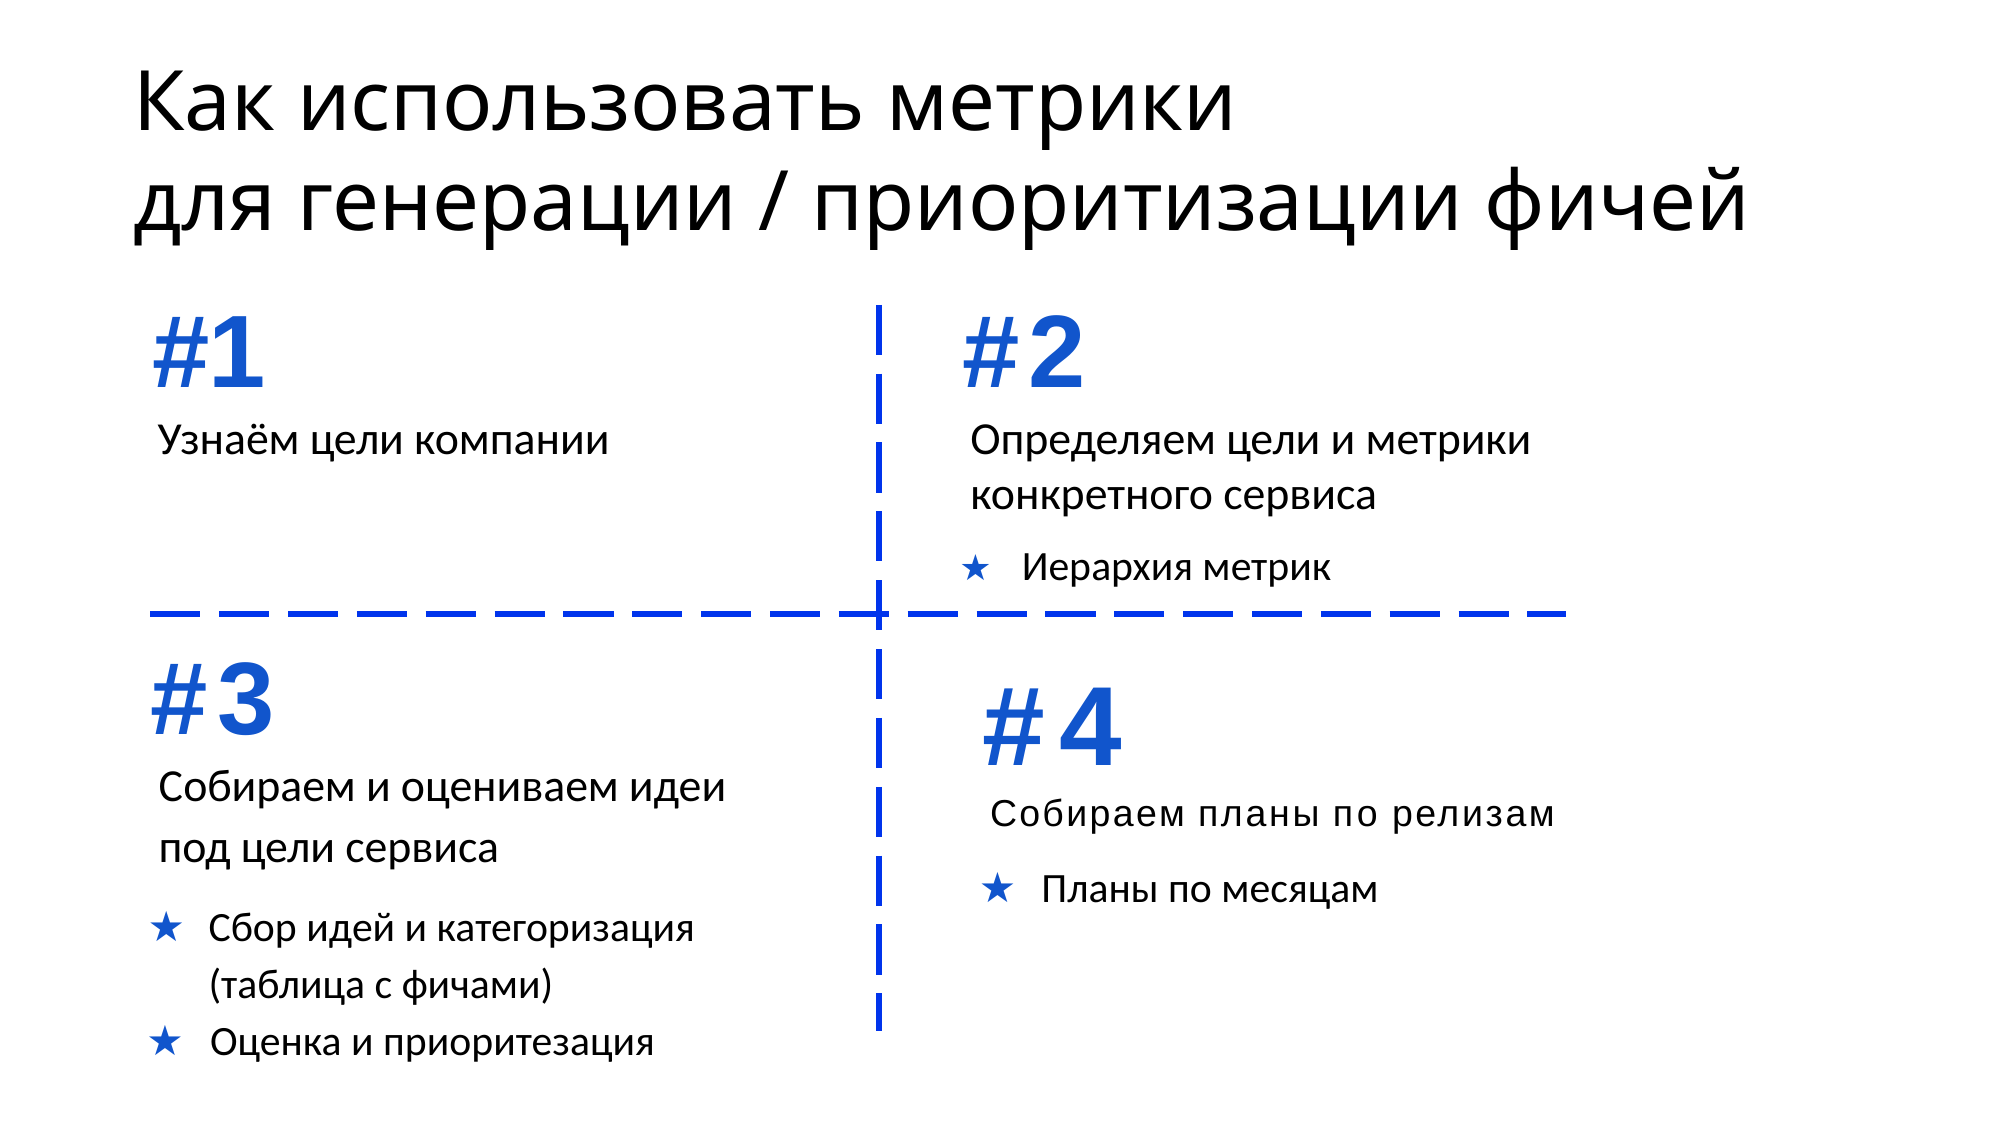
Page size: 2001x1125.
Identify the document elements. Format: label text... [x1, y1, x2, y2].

title Как использовать метрики для генерации / приоритизации фичей [133, 45, 1859, 248]
text_box #3 Собираем и оцениваем идеи под цели сервиса ★ Сбор идей и категоризация (таблица с фичами) ★ Оценка и приоритезация [146, 630, 823, 1064]
text_box #4 Собираем планы по релизам ★ Планы по месяцам [962, 646, 1707, 964]
text_box #1 Узнаём цели компании [150, 283, 718, 464]
text_box #2 Определяем цели и метрики конкретного сервиса ★ Иерархия метрик [957, 283, 1702, 590]
